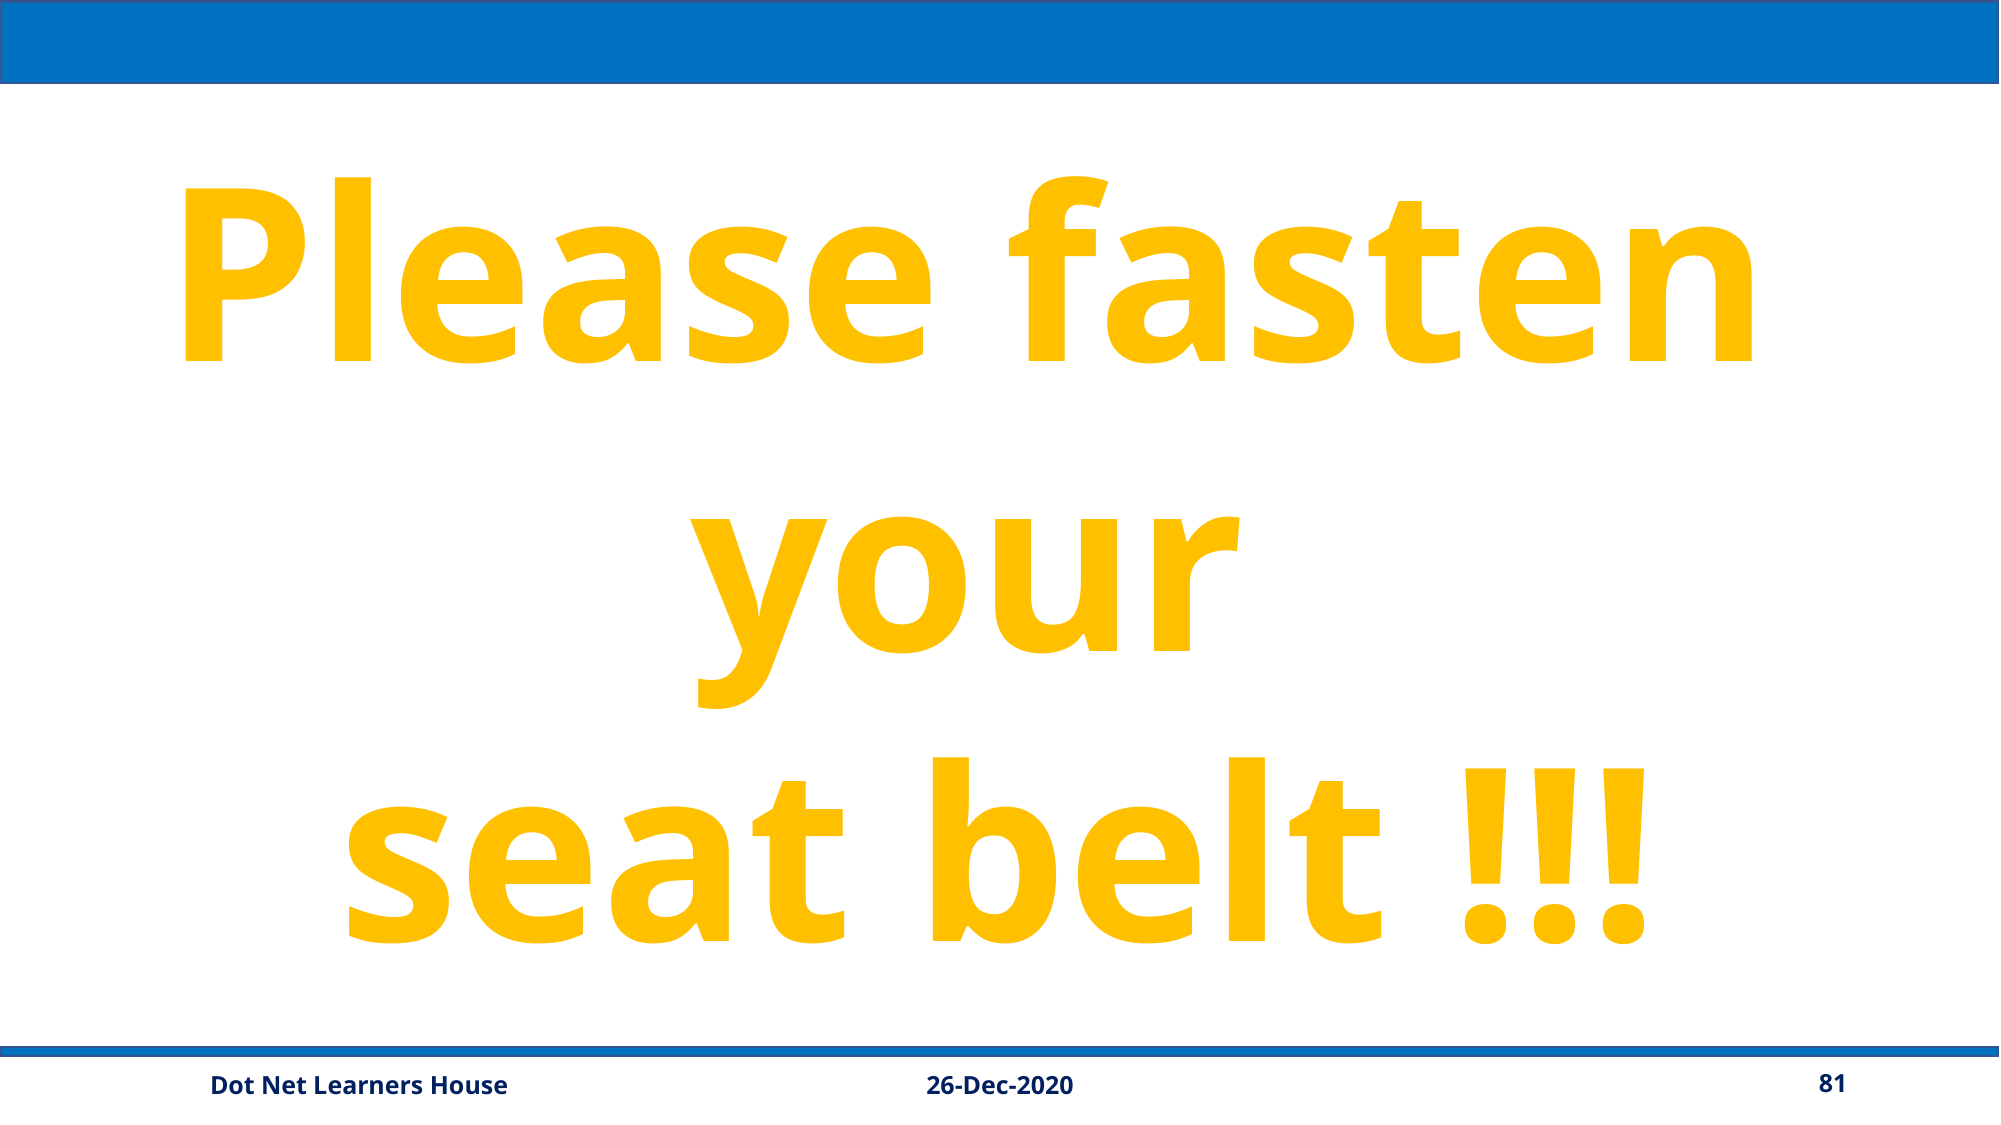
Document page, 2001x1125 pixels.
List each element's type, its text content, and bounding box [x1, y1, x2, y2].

text_box Dot Net Learners House [21, 1054, 697, 1115]
text_box [0, 1046, 1999, 1057]
text_box [0, 0, 1999, 84]
text_box Please fasten your seat belt !!! [149, 112, 1849, 998]
slide_number 81 [1412, 1054, 1863, 1115]
footer 26-Dec-2020 [697, 1054, 1338, 1115]
